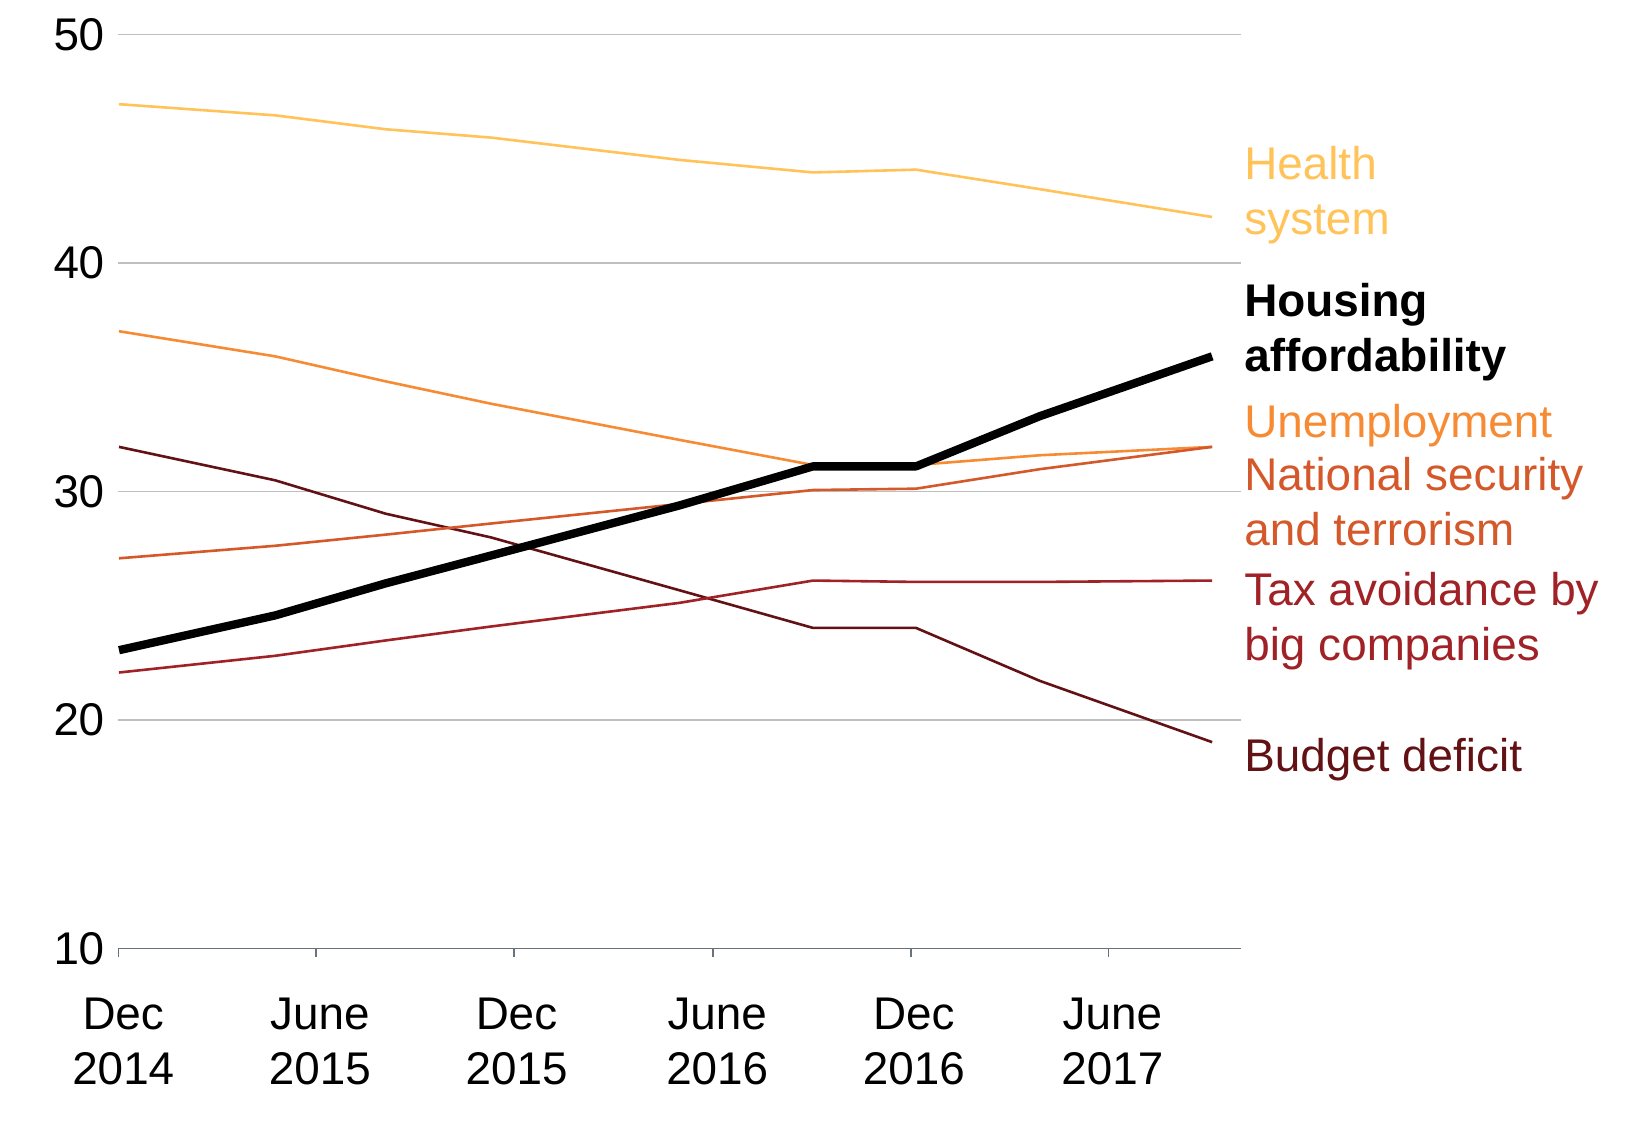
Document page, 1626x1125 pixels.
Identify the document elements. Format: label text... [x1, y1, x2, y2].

chart [0, 0, 1242, 1125]
text_box Unemployment [1245, 384, 1622, 455]
text_box Housing affordability [1245, 263, 1593, 384]
text_box Budget deficit [1245, 717, 1622, 788]
text_box National security and terrorism [1245, 455, 1622, 551]
text_box Tax avoidance by big companies [1245, 551, 1622, 677]
text_box Health system [1245, 126, 1421, 252]
